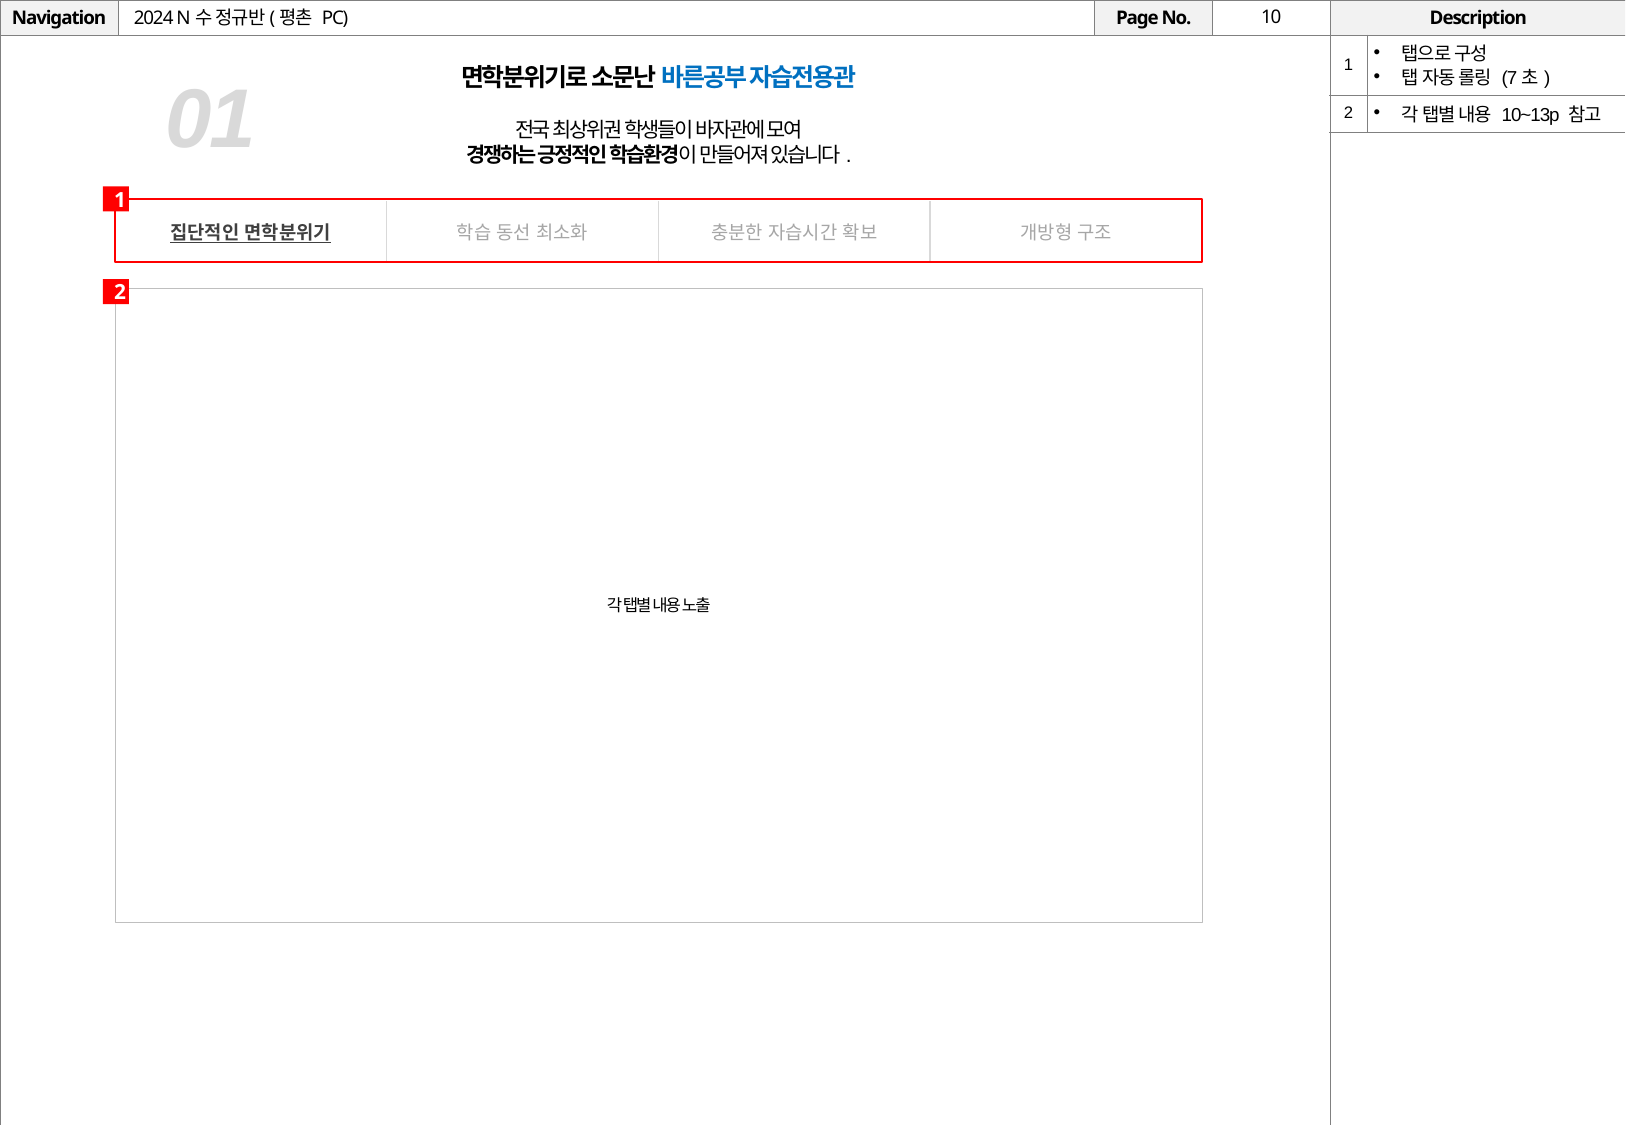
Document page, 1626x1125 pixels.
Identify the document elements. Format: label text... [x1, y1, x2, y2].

table_cell 2 [1329, 96, 1367, 132]
text_box [113, 197, 1204, 264]
table_header 탭으로 구성 탭 자동 롤링 (7초) [1368, 36, 1625, 95]
table_header 1 [1329, 36, 1367, 95]
text_box 면학분위기로 소문난 바른공부 자습전용관 전국 최상위권 학생들이 바자관에 모여 경쟁하는 긍정적인 학습환경이 만들어져 있습니다. [115, 54, 1203, 175]
title 2024 N수 정규반(평촌 PC) [118, 0, 1097, 35]
text_box 각 탭별 내용 노출 [113, 286, 1204, 924]
text_box 01 [151, 57, 281, 172]
text_box 1 [101, 184, 131, 213]
table_cell 각 탭별 내용 10~13p 참고 [1368, 96, 1625, 132]
text_box 2 [101, 277, 131, 306]
